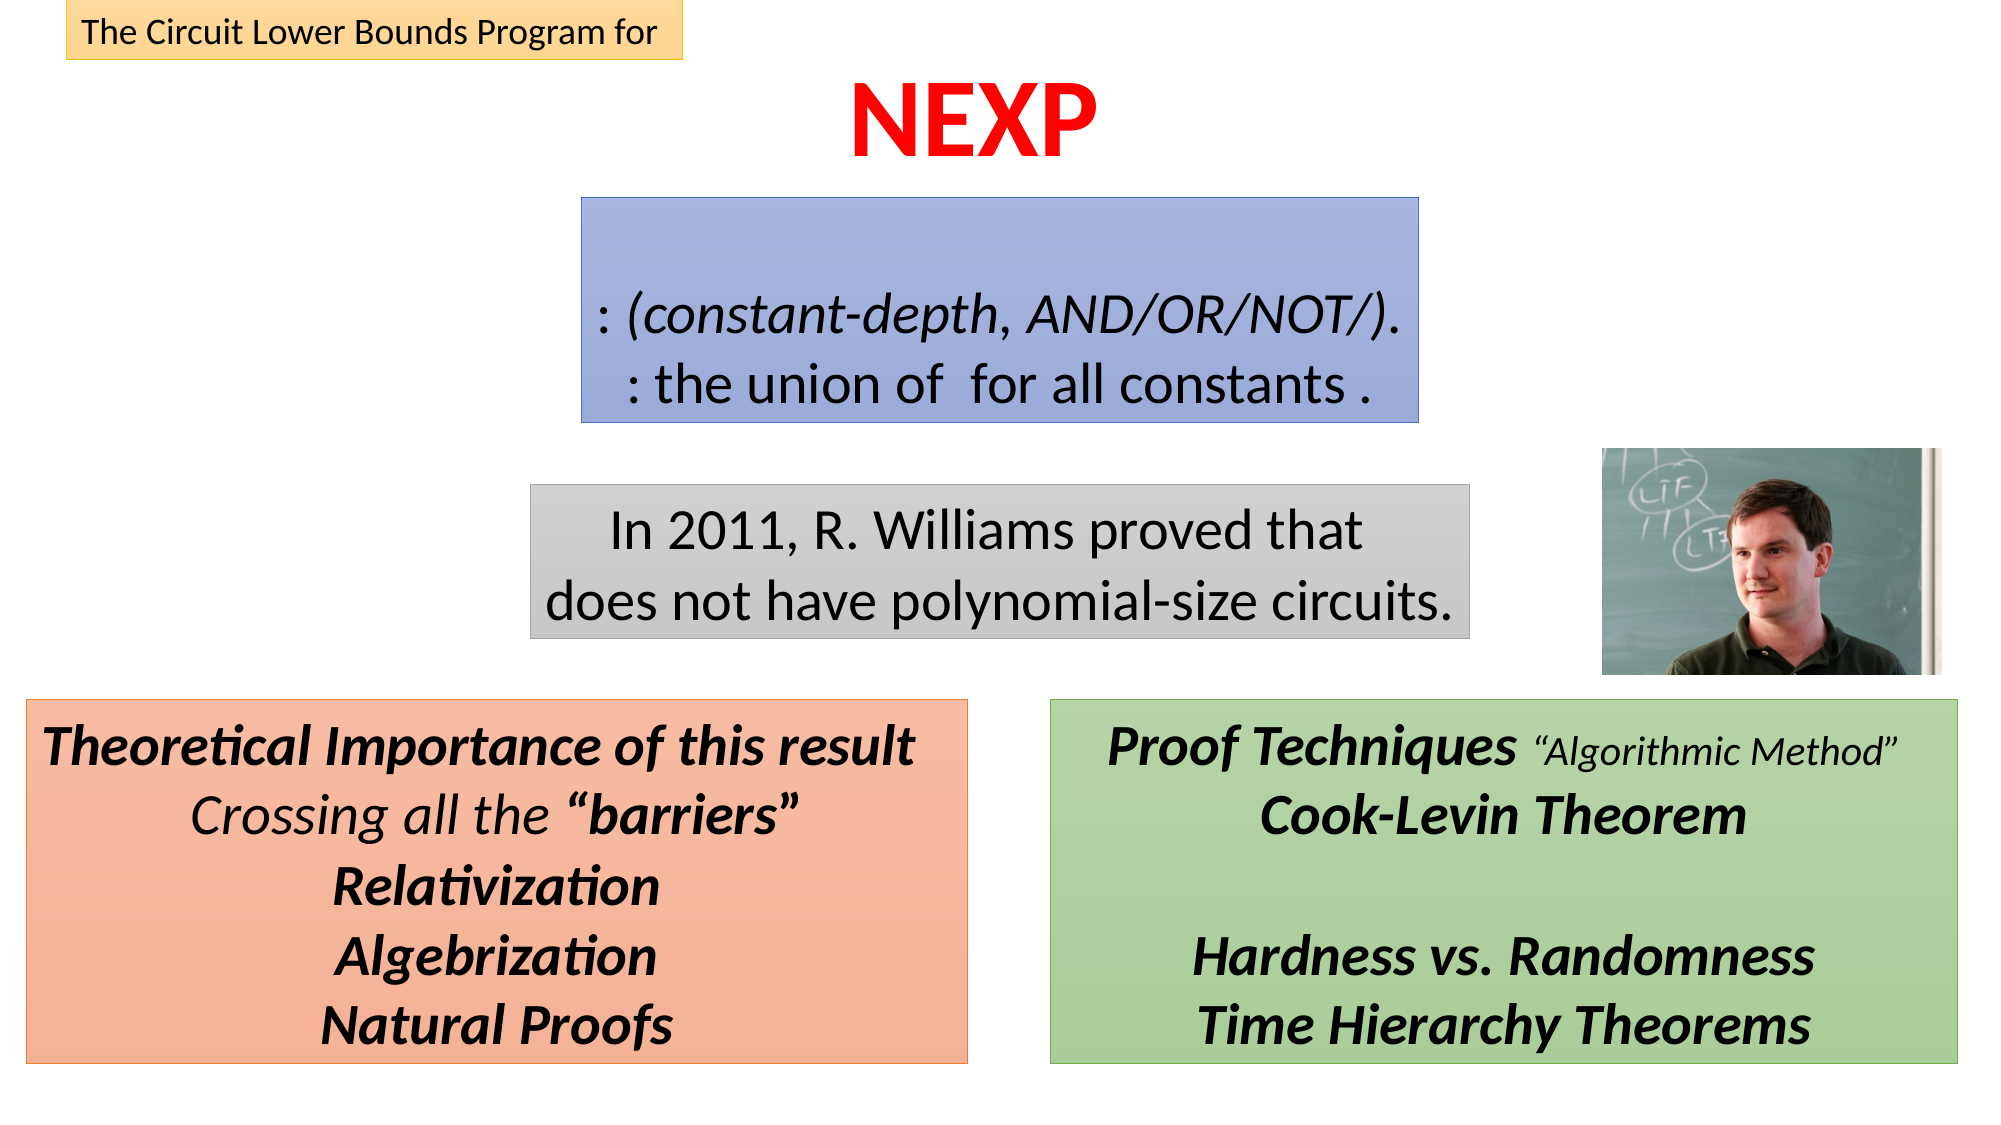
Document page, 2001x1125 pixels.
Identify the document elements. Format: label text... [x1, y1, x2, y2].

picture [1602, 448, 1942, 675]
text_box Theoretical Importance of this result Crossing all the “barriers” Relativization Algebrization Natural Proofs [26, 699, 968, 1064]
